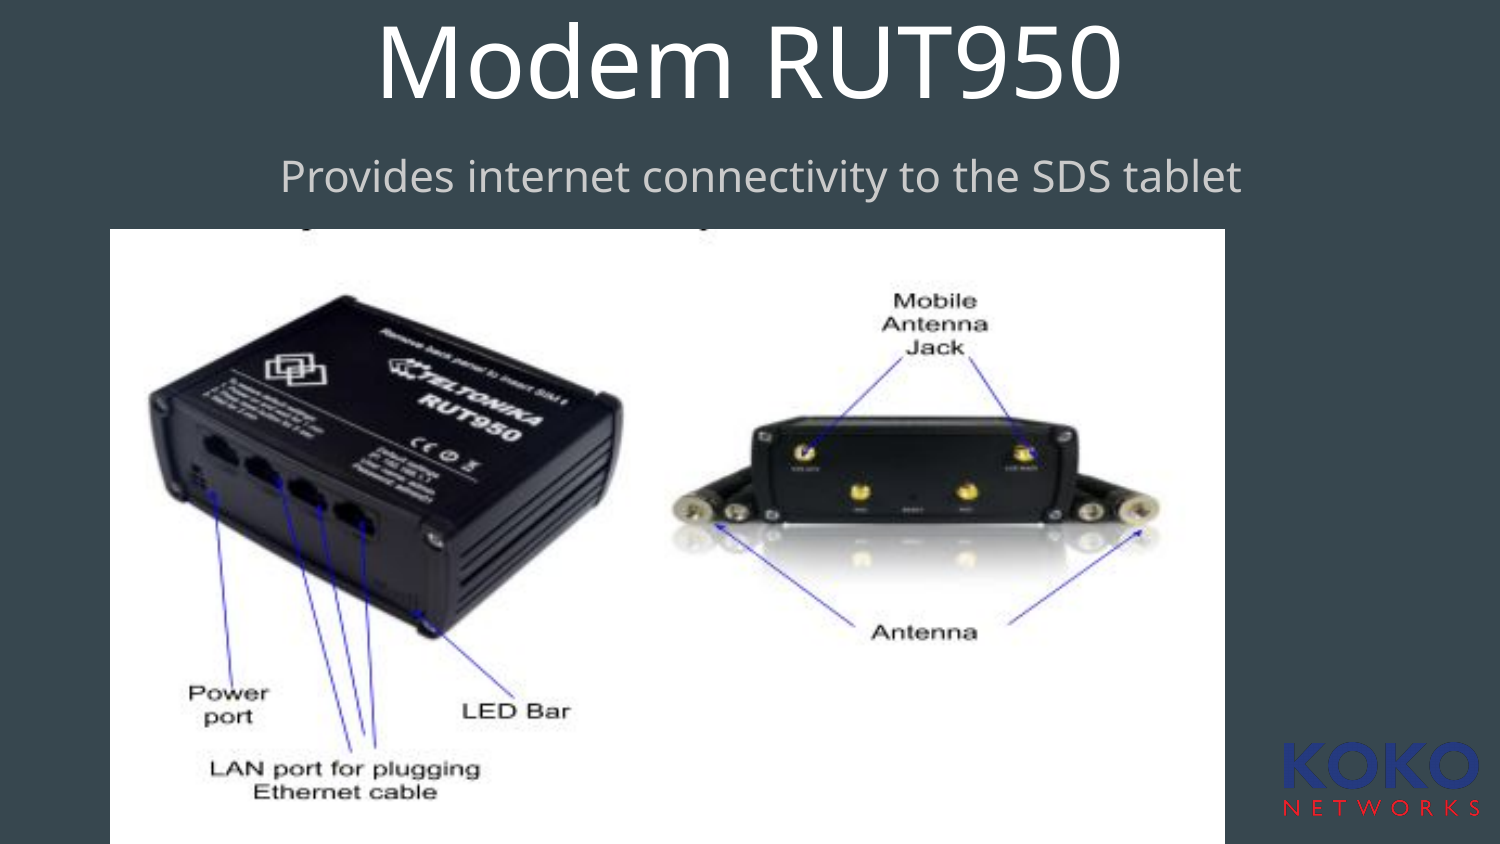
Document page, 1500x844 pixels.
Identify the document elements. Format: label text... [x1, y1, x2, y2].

title Modem RUT950 [110, 0, 1390, 133]
subtitle Provides internet connectivity to the SDS tablet [81, 133, 1441, 772]
picture [109, 228, 1226, 844]
picture [1284, 742, 1479, 817]
